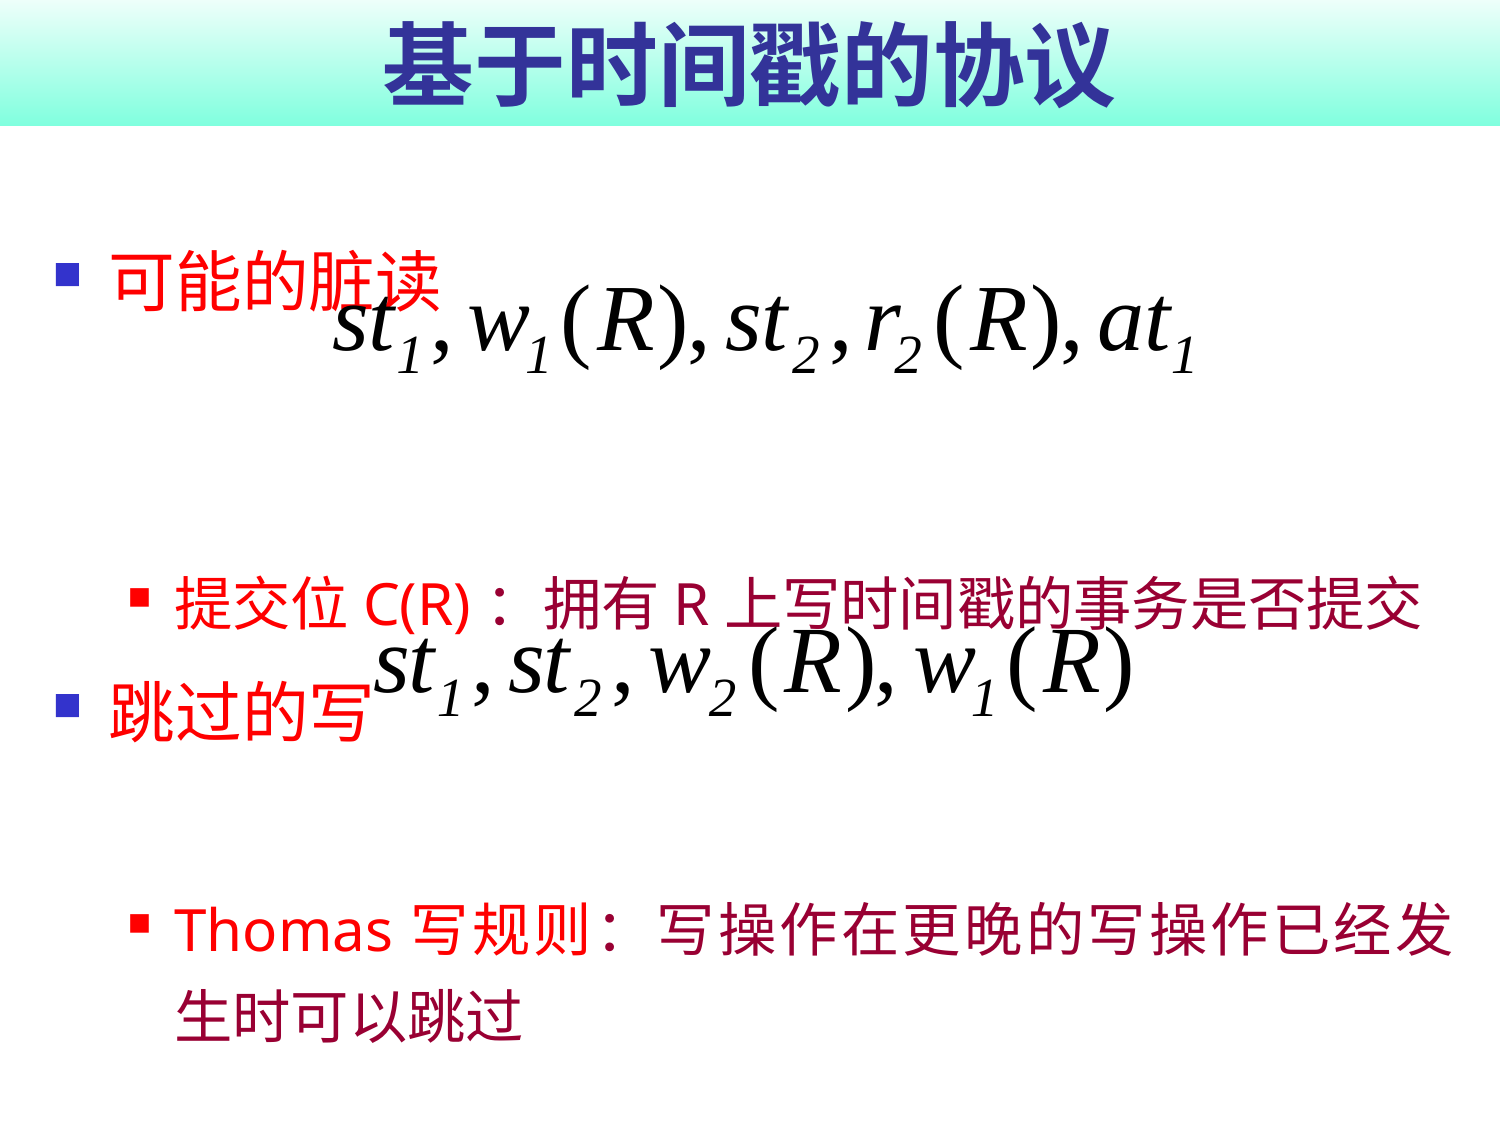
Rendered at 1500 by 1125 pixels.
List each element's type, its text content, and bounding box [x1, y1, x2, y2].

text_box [316, 255, 1214, 390]
title 基于时间戳的协议 [0, 0, 1500, 126]
list 可能的脏读 提交位C(R)：拥有R上写时间戳的事务是否提交 跳过的写 Thomas写规则：写操作在更晚的写操作已经发生时可以跳过 [37, 212, 1470, 1088]
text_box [357, 597, 1152, 733]
